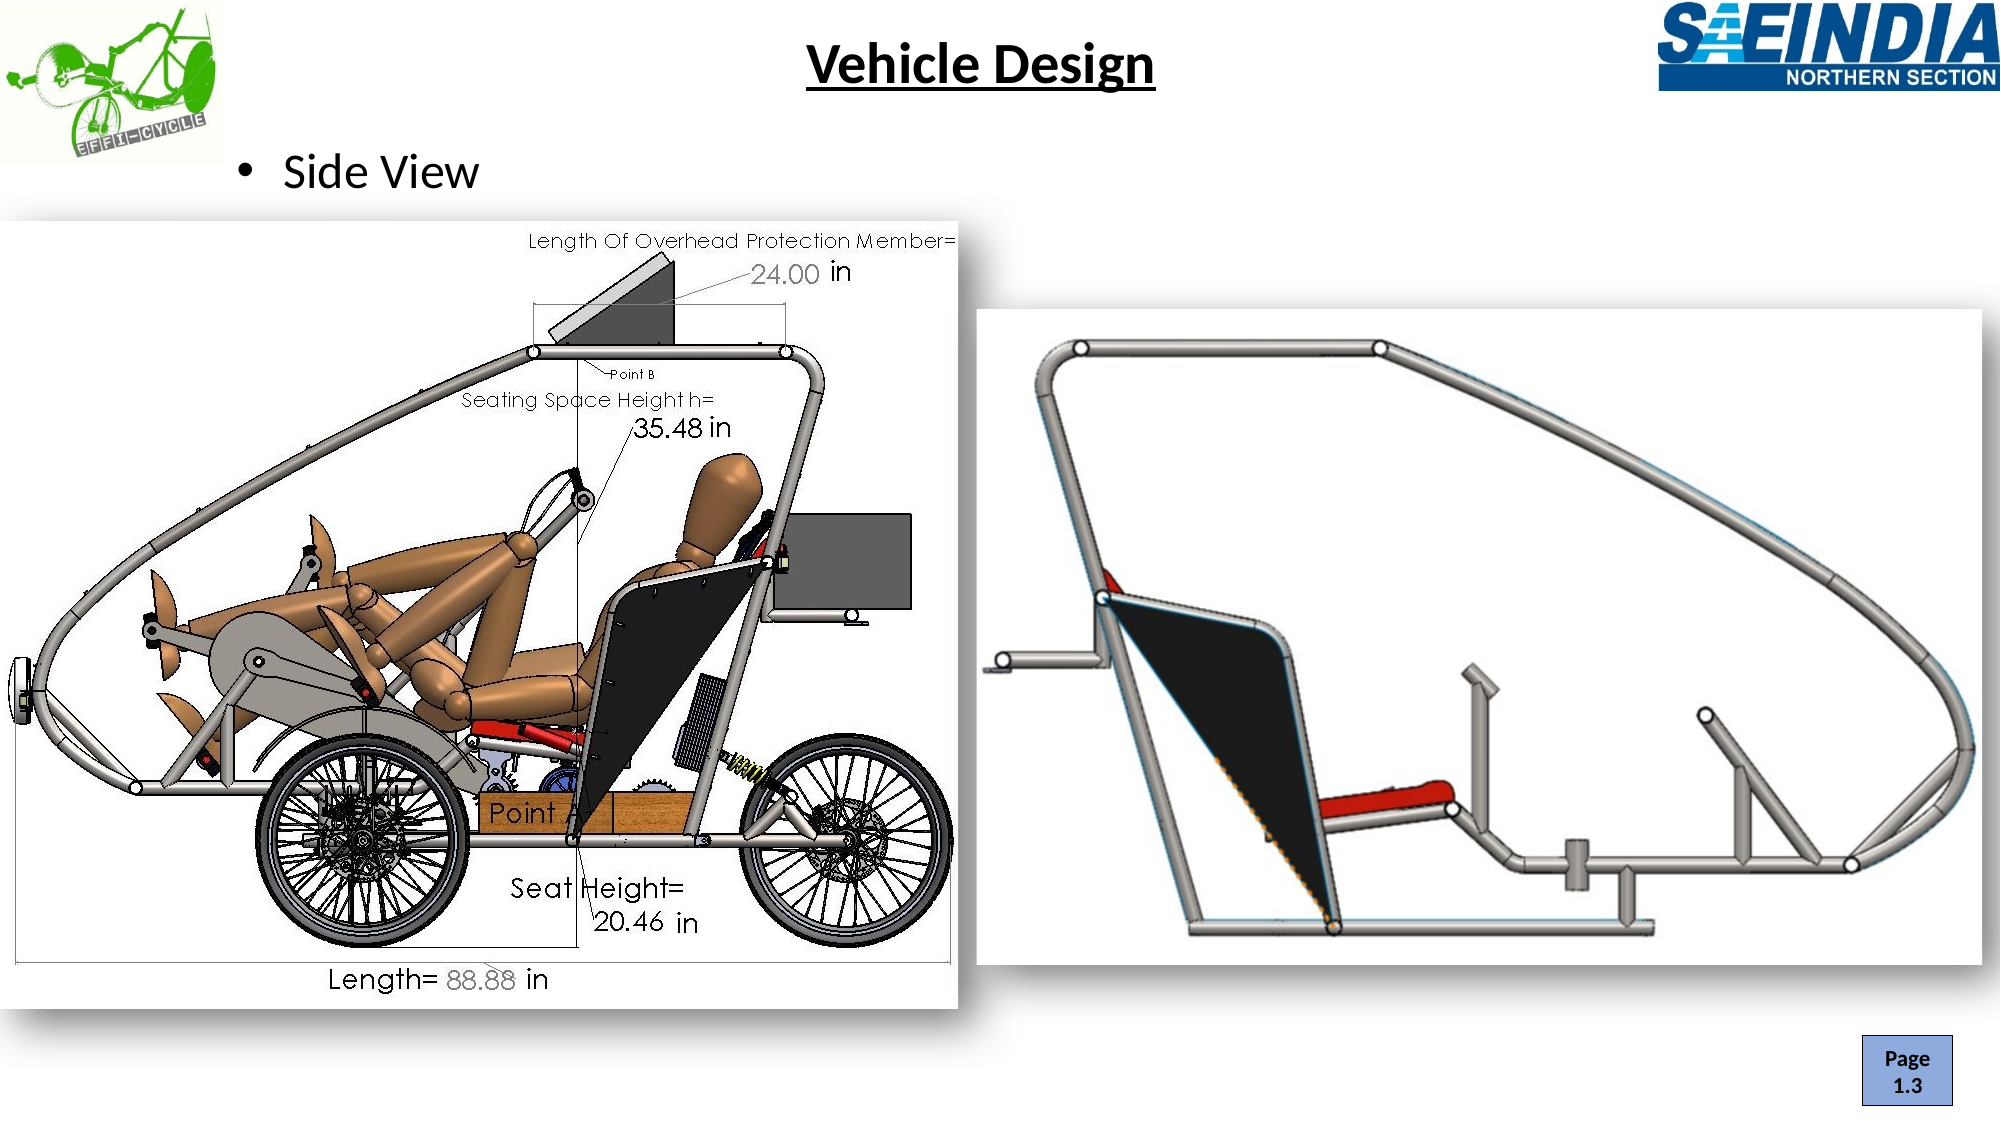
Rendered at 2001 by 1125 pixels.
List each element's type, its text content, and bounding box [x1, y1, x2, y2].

picture [0, 1, 226, 165]
picture [976, 309, 1983, 965]
picture [0, 221, 959, 1009]
text_box Side View [221, 101, 1625, 207]
title Vehicle Design [359, 8, 1603, 121]
picture [1658, 1, 2000, 91]
text_box Page 1.3 [1862, 1035, 1953, 1106]
